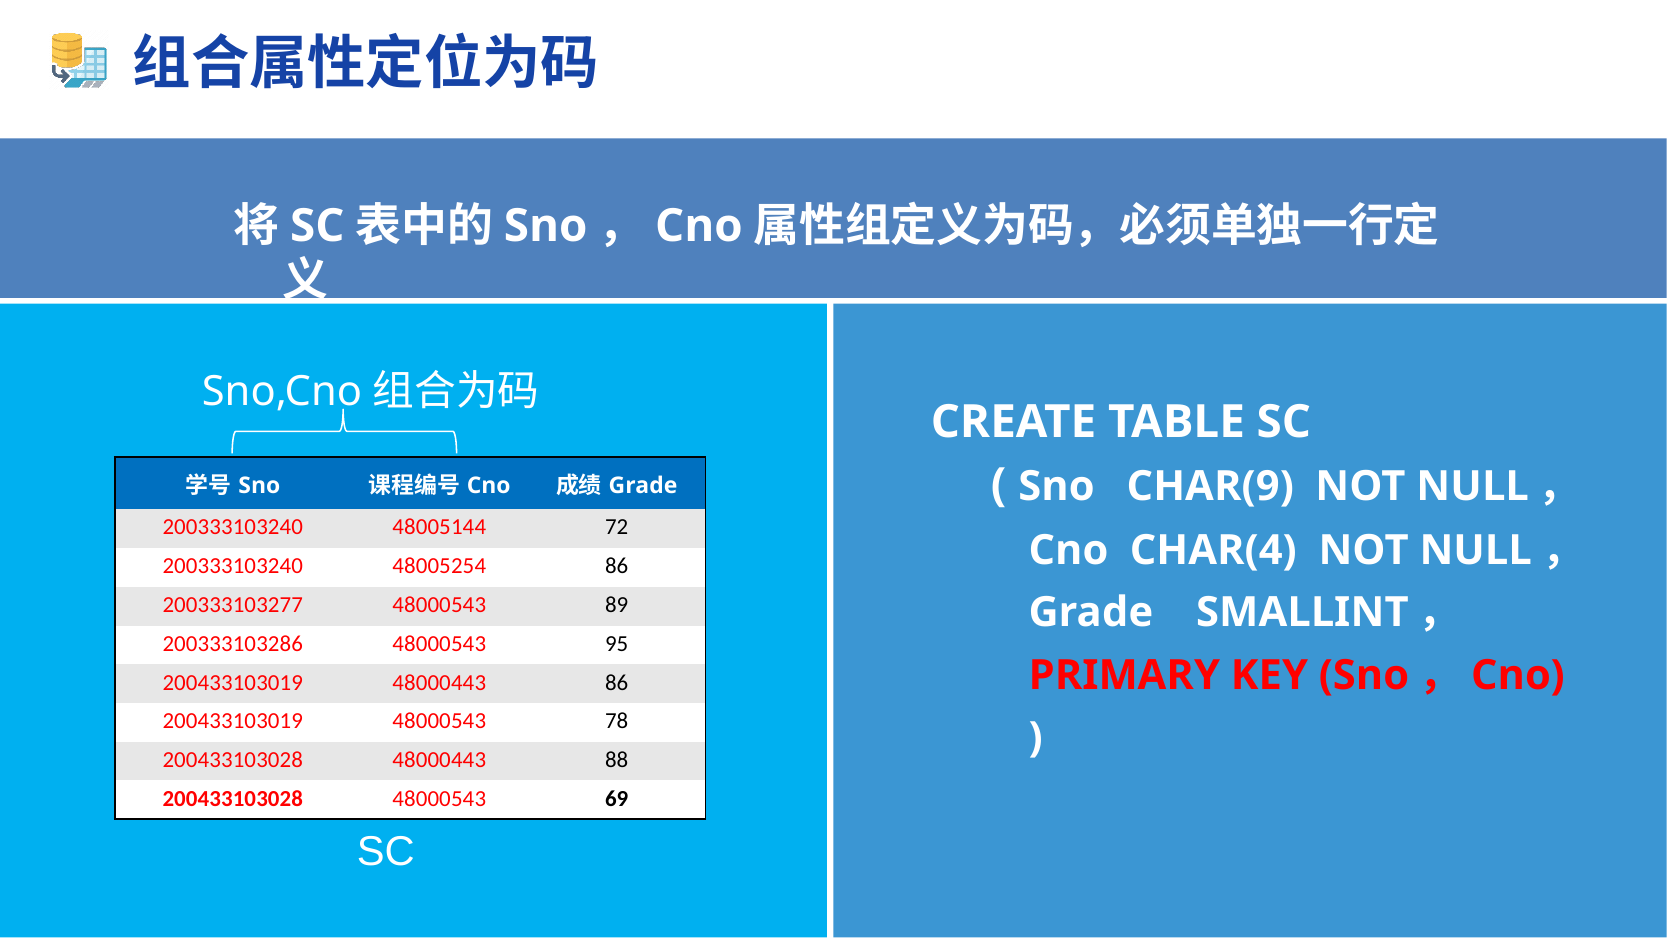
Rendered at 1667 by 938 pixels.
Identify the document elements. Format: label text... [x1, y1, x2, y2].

table_cell 89 [528, 587, 705, 626]
table_cell 72 [528, 509, 705, 548]
table_cell 200333103240 [116, 548, 351, 587]
table_cell 95 [528, 626, 705, 664]
table_cell 200333103240 [116, 509, 351, 548]
picture [49, 30, 109, 90]
text_box 将SC表中的Sno，Cno属性组定义为码，必须单独一行定义 [218, 189, 1489, 297]
text_box [0, 136, 1667, 300]
table_header 成绩Grade [528, 458, 705, 509]
table_cell 69 [528, 780, 705, 818]
text_box Sno,Cno组合为码 [187, 356, 555, 422]
table_cell 48000543 [351, 626, 528, 664]
text_box [231, 422, 458, 454]
table_cell 200433103019 [116, 703, 351, 742]
title 组合属性定位为码 [118, 17, 1590, 103]
table_cell 48000543 [351, 780, 528, 818]
text_box SC [342, 816, 430, 882]
table_cell 86 [528, 664, 705, 703]
list CREATE TABLE SC ( Sno CHAR(9) NOT NULL， Cno CHAR(4) NOT NULL， Grade SMALLINT， PRIMARY KEY (Sno，Cno) ) [916, 362, 1649, 938]
text_box [0, 303, 827, 938]
table_cell 48000443 [351, 742, 528, 780]
table_cell 48005144 [351, 509, 528, 548]
table_header 课程编号Cno [351, 458, 528, 509]
table_cell 48000543 [351, 703, 528, 742]
text_box [833, 303, 1667, 938]
table_cell 200433103028 [116, 780, 351, 818]
table_cell 200333103277 [116, 587, 351, 626]
table_cell 200333103286 [116, 626, 351, 664]
table_cell 48005254 [351, 548, 528, 587]
table_cell 48000443 [351, 664, 528, 703]
table_cell 48000543 [351, 587, 528, 626]
table_cell 78 [528, 703, 705, 742]
table_cell 86 [528, 548, 705, 587]
table_cell 200433103019 [116, 664, 351, 703]
table_header 学号Sno [116, 458, 351, 509]
table_cell 88 [528, 742, 705, 780]
table_cell 200433103028 [116, 742, 351, 780]
